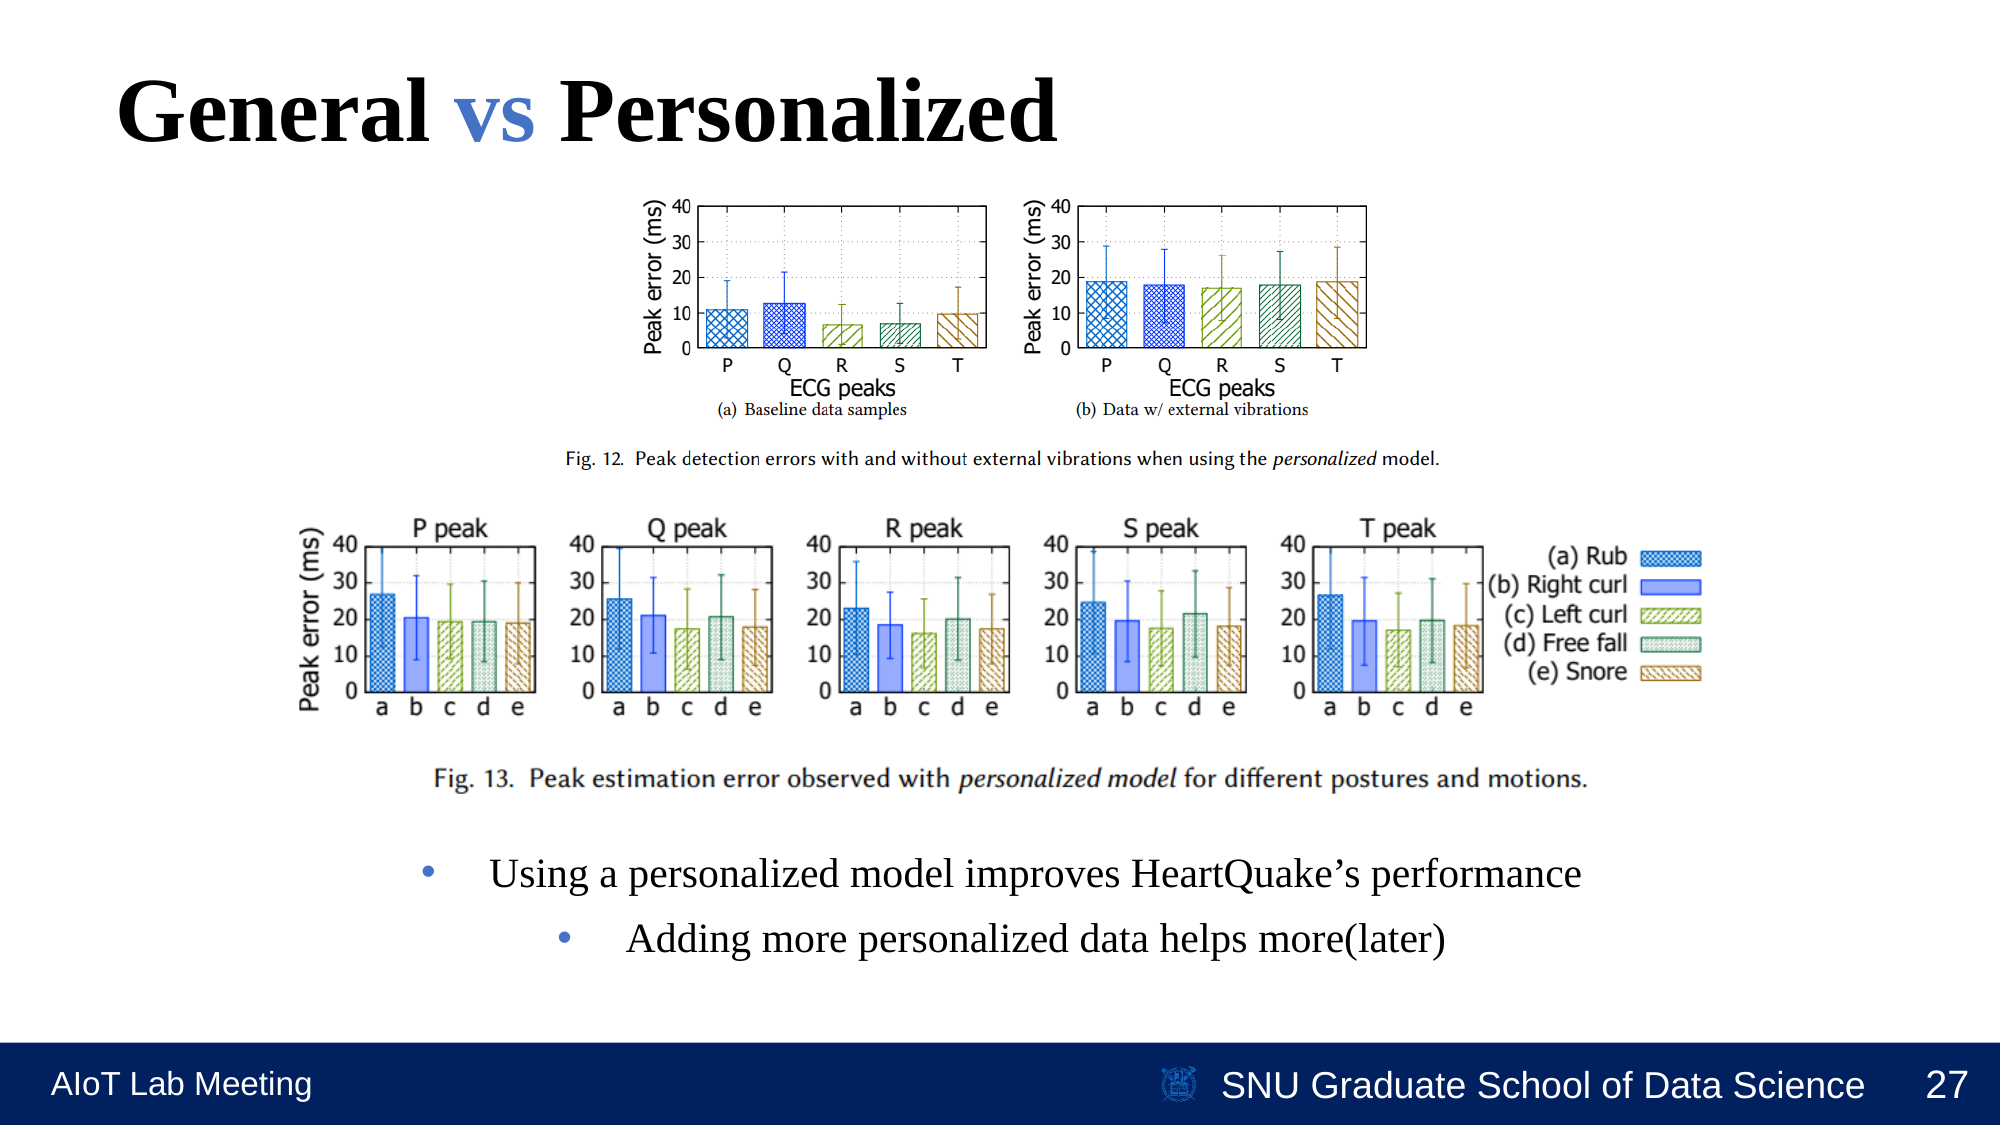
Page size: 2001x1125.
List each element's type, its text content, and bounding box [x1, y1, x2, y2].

picture [552, 183, 1446, 476]
picture [1161, 1063, 1197, 1105]
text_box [20, 1054, 517, 1111]
picture [286, 502, 1714, 798]
title General vs Personalized [100, 39, 1826, 184]
text_box Using a personalized model improves HeartQuake’s performance Adding more personalized data helps more(later) [100, 843, 1897, 1003]
